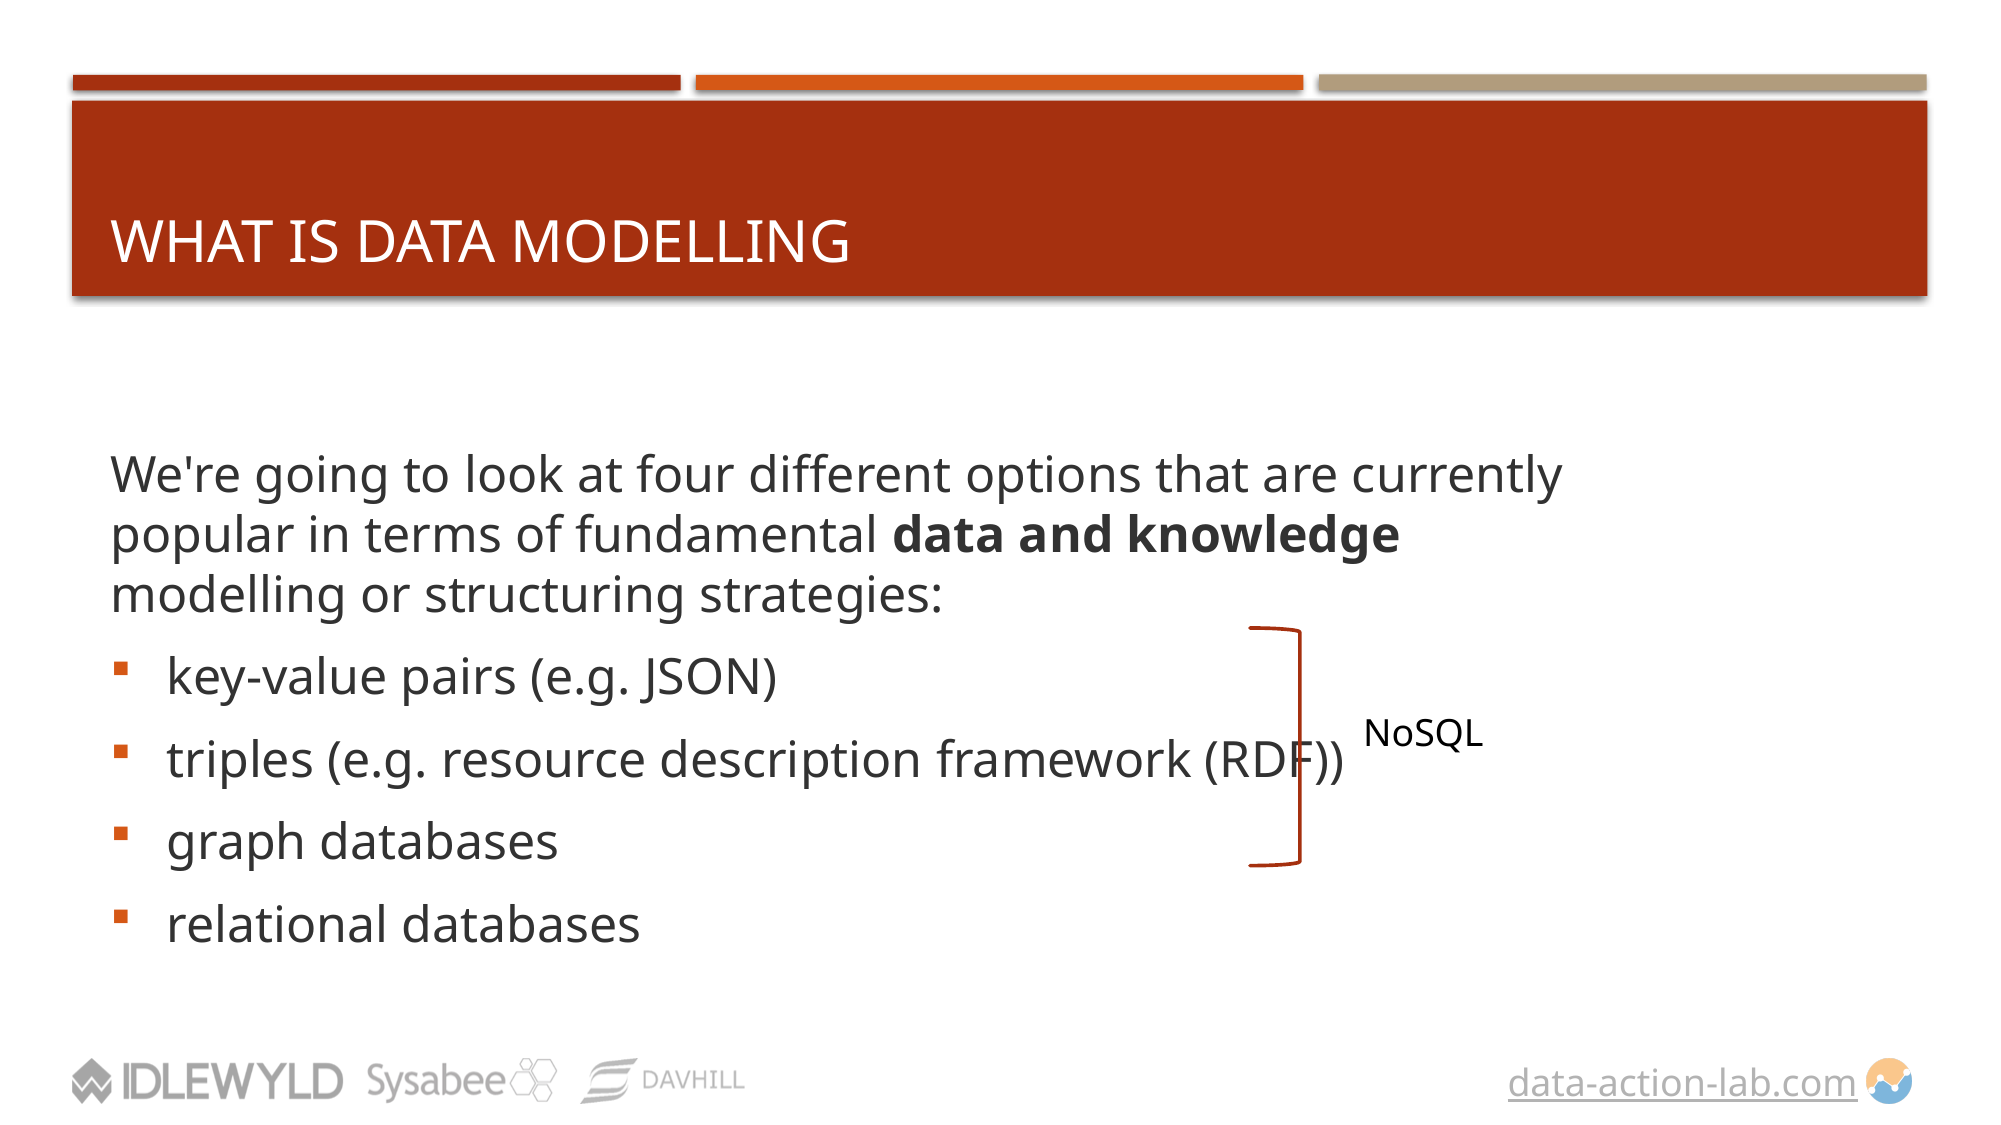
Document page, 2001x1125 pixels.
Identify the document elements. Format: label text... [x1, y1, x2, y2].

text_box NoSQL [1348, 701, 1499, 761]
list We're going to look at four different options that are currently popular in terms of fundamental data and knowledge modelling or structuring strategies: key-value pairs (e.g. JSON) triples (e.g. resource description framework (RDF)) graph databases relational databases [95, 357, 1602, 1037]
text_box [1248, 626, 1302, 868]
picture [72, 1058, 745, 1104]
title What Is Data Modelling [95, 115, 1905, 282]
